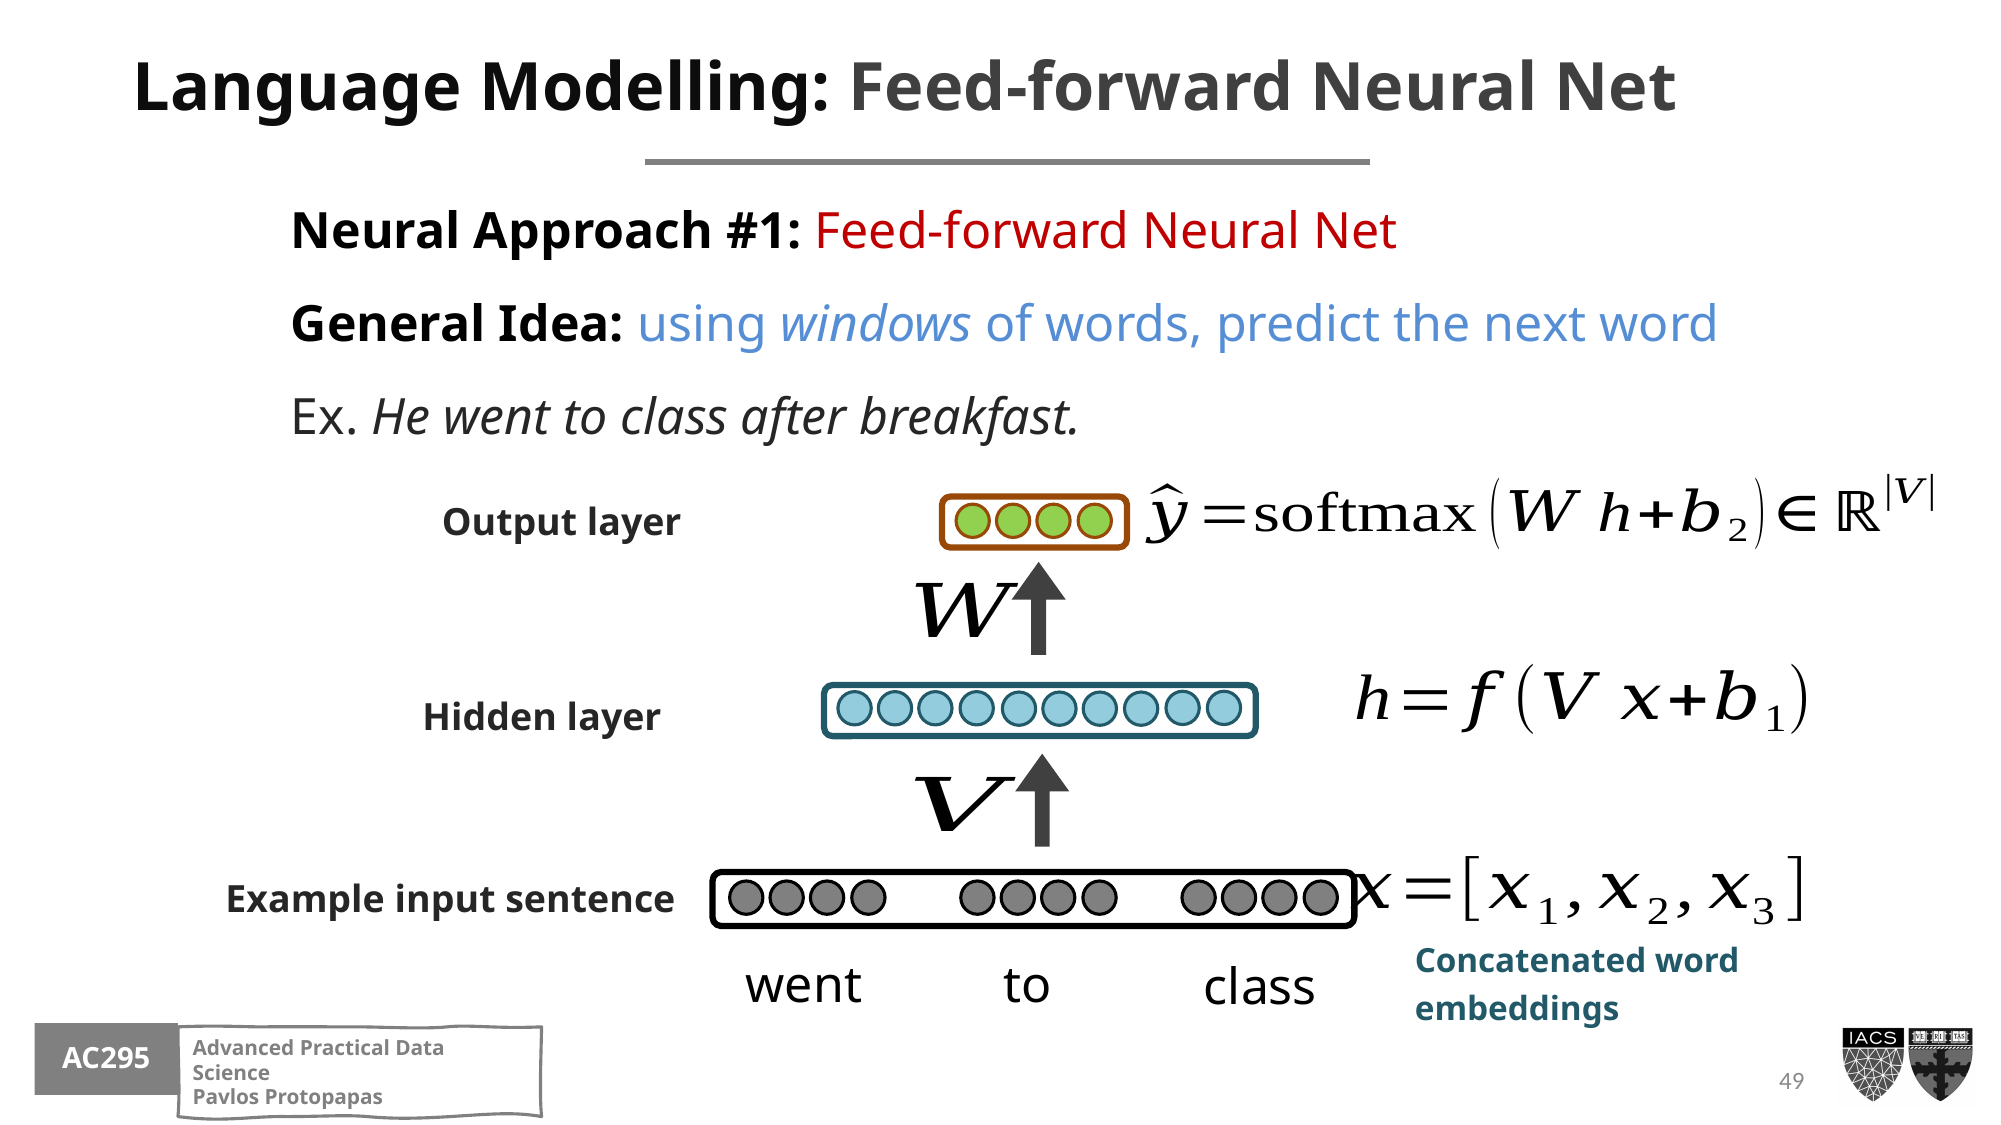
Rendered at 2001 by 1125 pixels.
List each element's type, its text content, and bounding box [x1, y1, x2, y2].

text_box [1205, 689, 1243, 727]
text_box [727, 878, 766, 917]
text_box [939, 494, 1130, 550]
text_box [1220, 878, 1258, 917]
text_box [710, 869, 1357, 929]
text_box [835, 689, 874, 727]
text_box [1260, 878, 1299, 917]
text_box Example input sentence [204, 858, 692, 937]
text_box [1122, 689, 1160, 728]
text_box [808, 878, 846, 917]
text_box [1009, 559, 1068, 658]
text_box [1000, 689, 1038, 728]
text_box [849, 878, 888, 917]
text_box [958, 878, 997, 917]
text_box Hidden layer [190, 676, 677, 754]
title Language Modelling: Feed-forward Neural Net [56, 36, 1754, 227]
text_box [1179, 878, 1218, 917]
text_box [1081, 689, 1119, 728]
text_box [1013, 751, 1072, 849]
text_box [1040, 689, 1079, 728]
text_box class [1182, 935, 1332, 1018]
text_box [1039, 878, 1077, 917]
text_box [767, 878, 806, 917]
text_box Concatenated word embeddings [1399, 923, 1943, 1002]
text_box [1080, 878, 1119, 917]
text_box went [712, 933, 878, 1016]
text_box [821, 682, 1258, 739]
text_box to [951, 933, 1067, 1016]
text_box [1163, 689, 1202, 727]
text_box [957, 689, 996, 727]
text_box Neural Approach #1: Feed-forward Neural Net General Idea: using windows of words, predict the next word Ex. He went to class after breakfast. [275, 179, 1973, 391]
text_box [876, 689, 914, 727]
text_box [916, 689, 955, 727]
text_box [1302, 878, 1340, 917]
text_box Output layer [210, 481, 697, 559]
picture [1838, 1023, 1977, 1107]
text_box [999, 878, 1037, 917]
